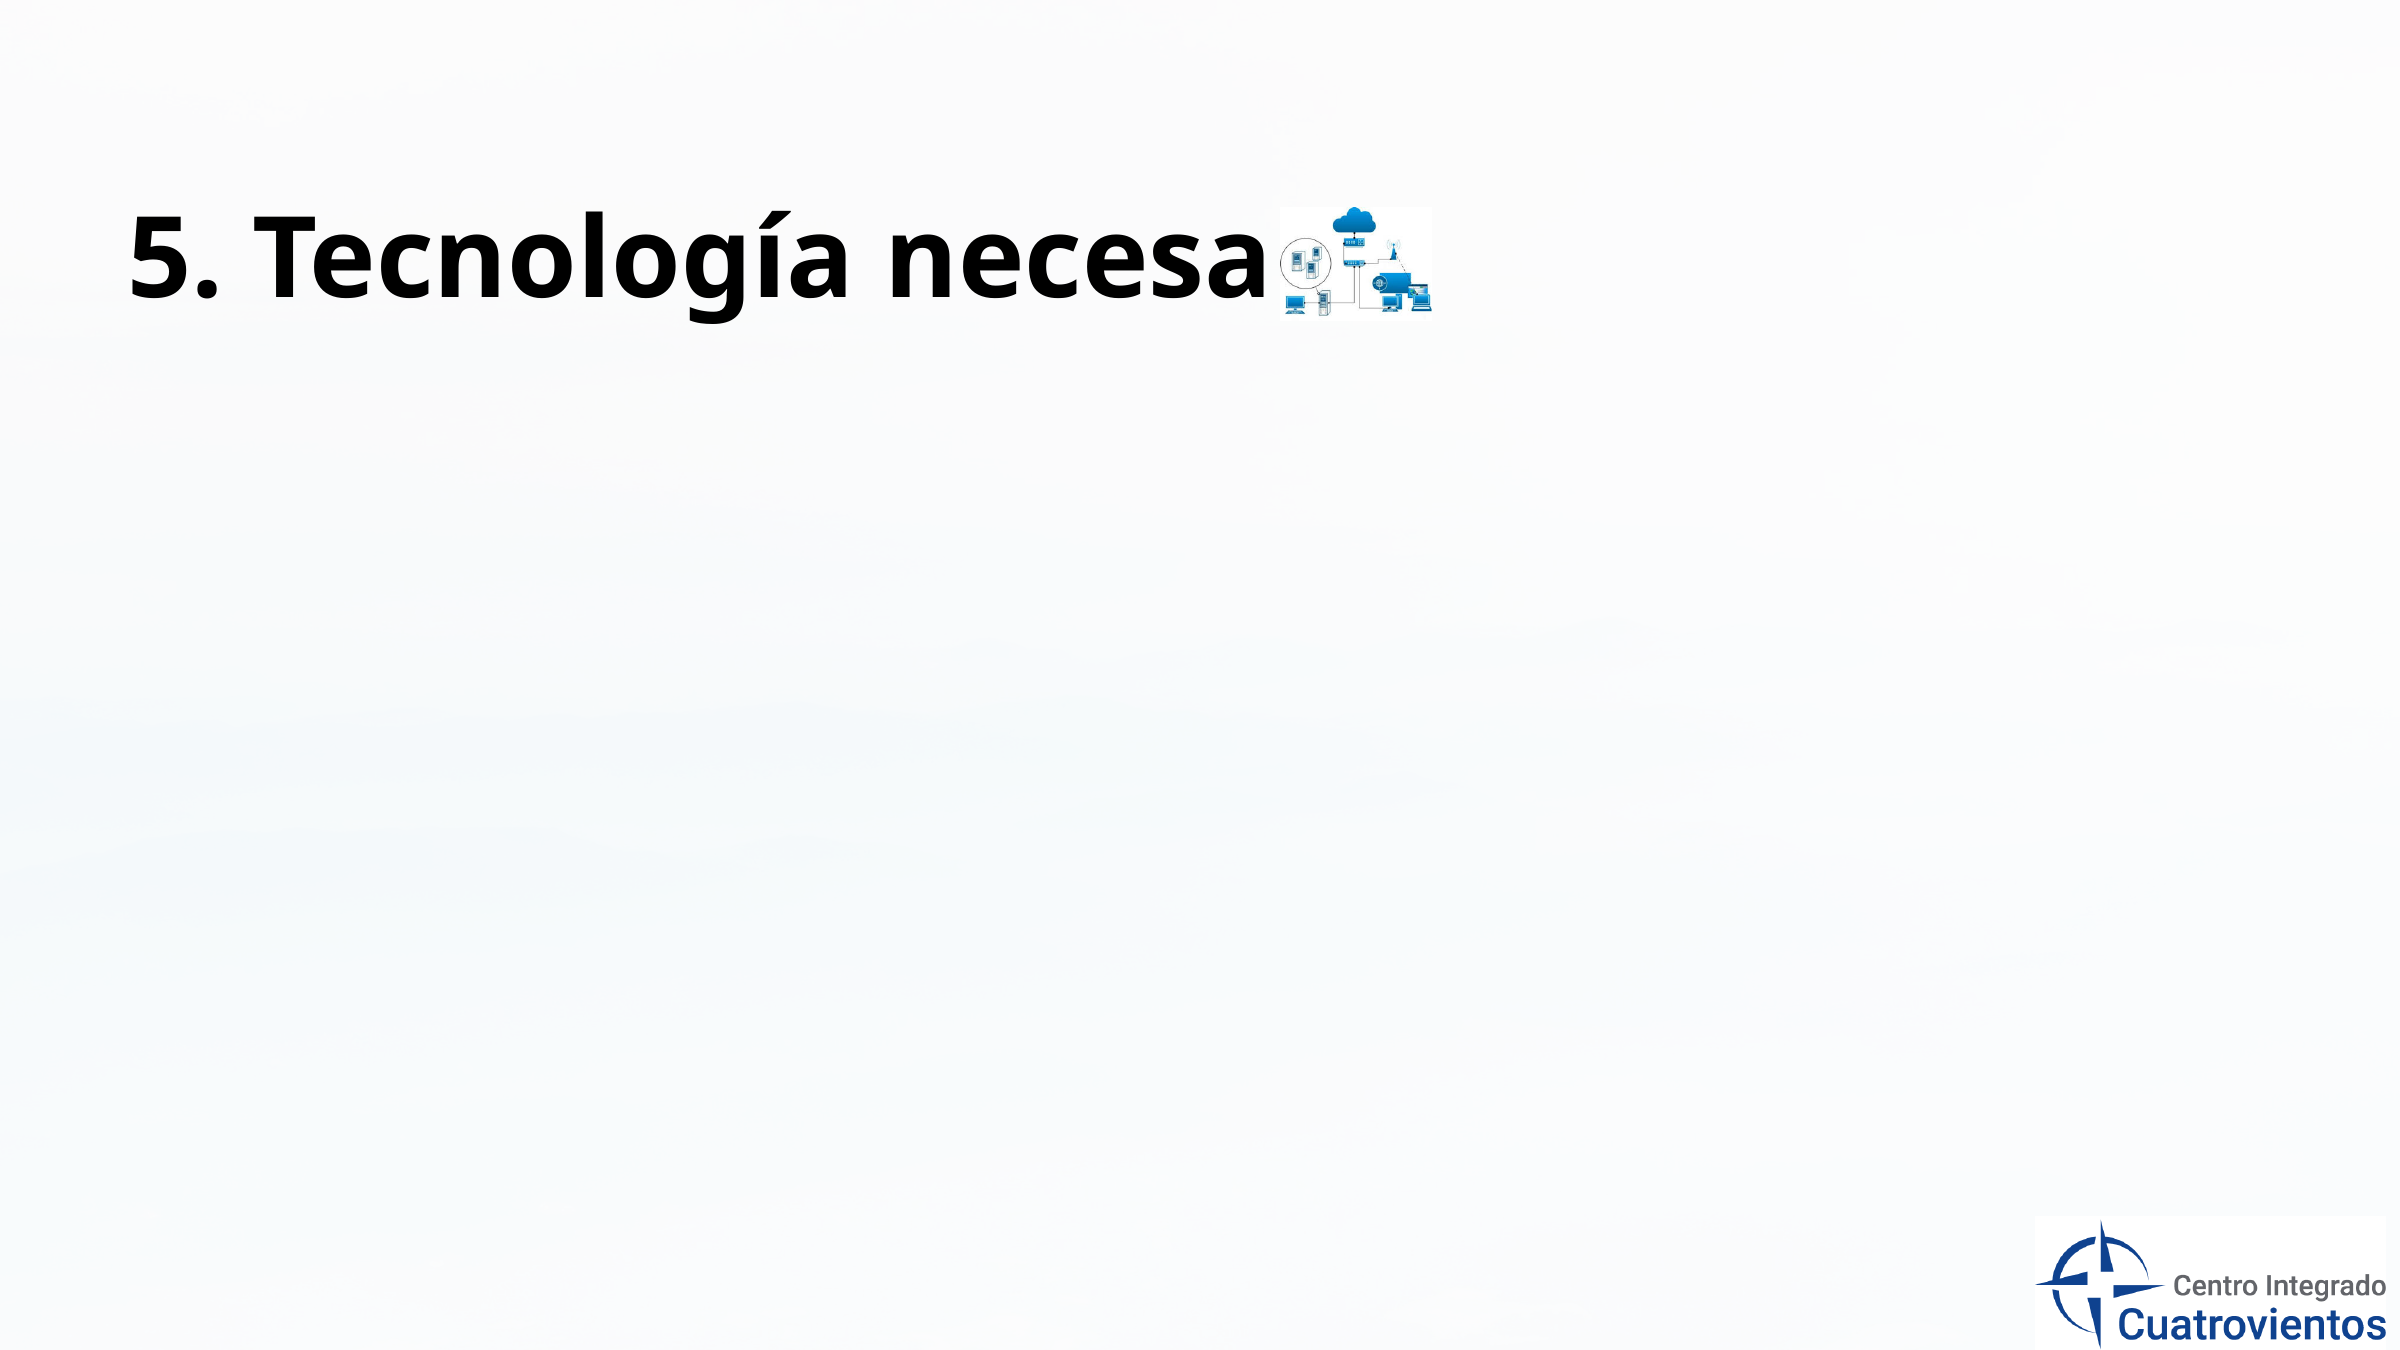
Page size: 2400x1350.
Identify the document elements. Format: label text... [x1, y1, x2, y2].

picture [1352, 217, 1368, 221]
text_box 5. Tecnología necesaria [127, 198, 2267, 443]
picture [1280, 207, 1432, 321]
picture [2035, 1216, 2389, 1350]
